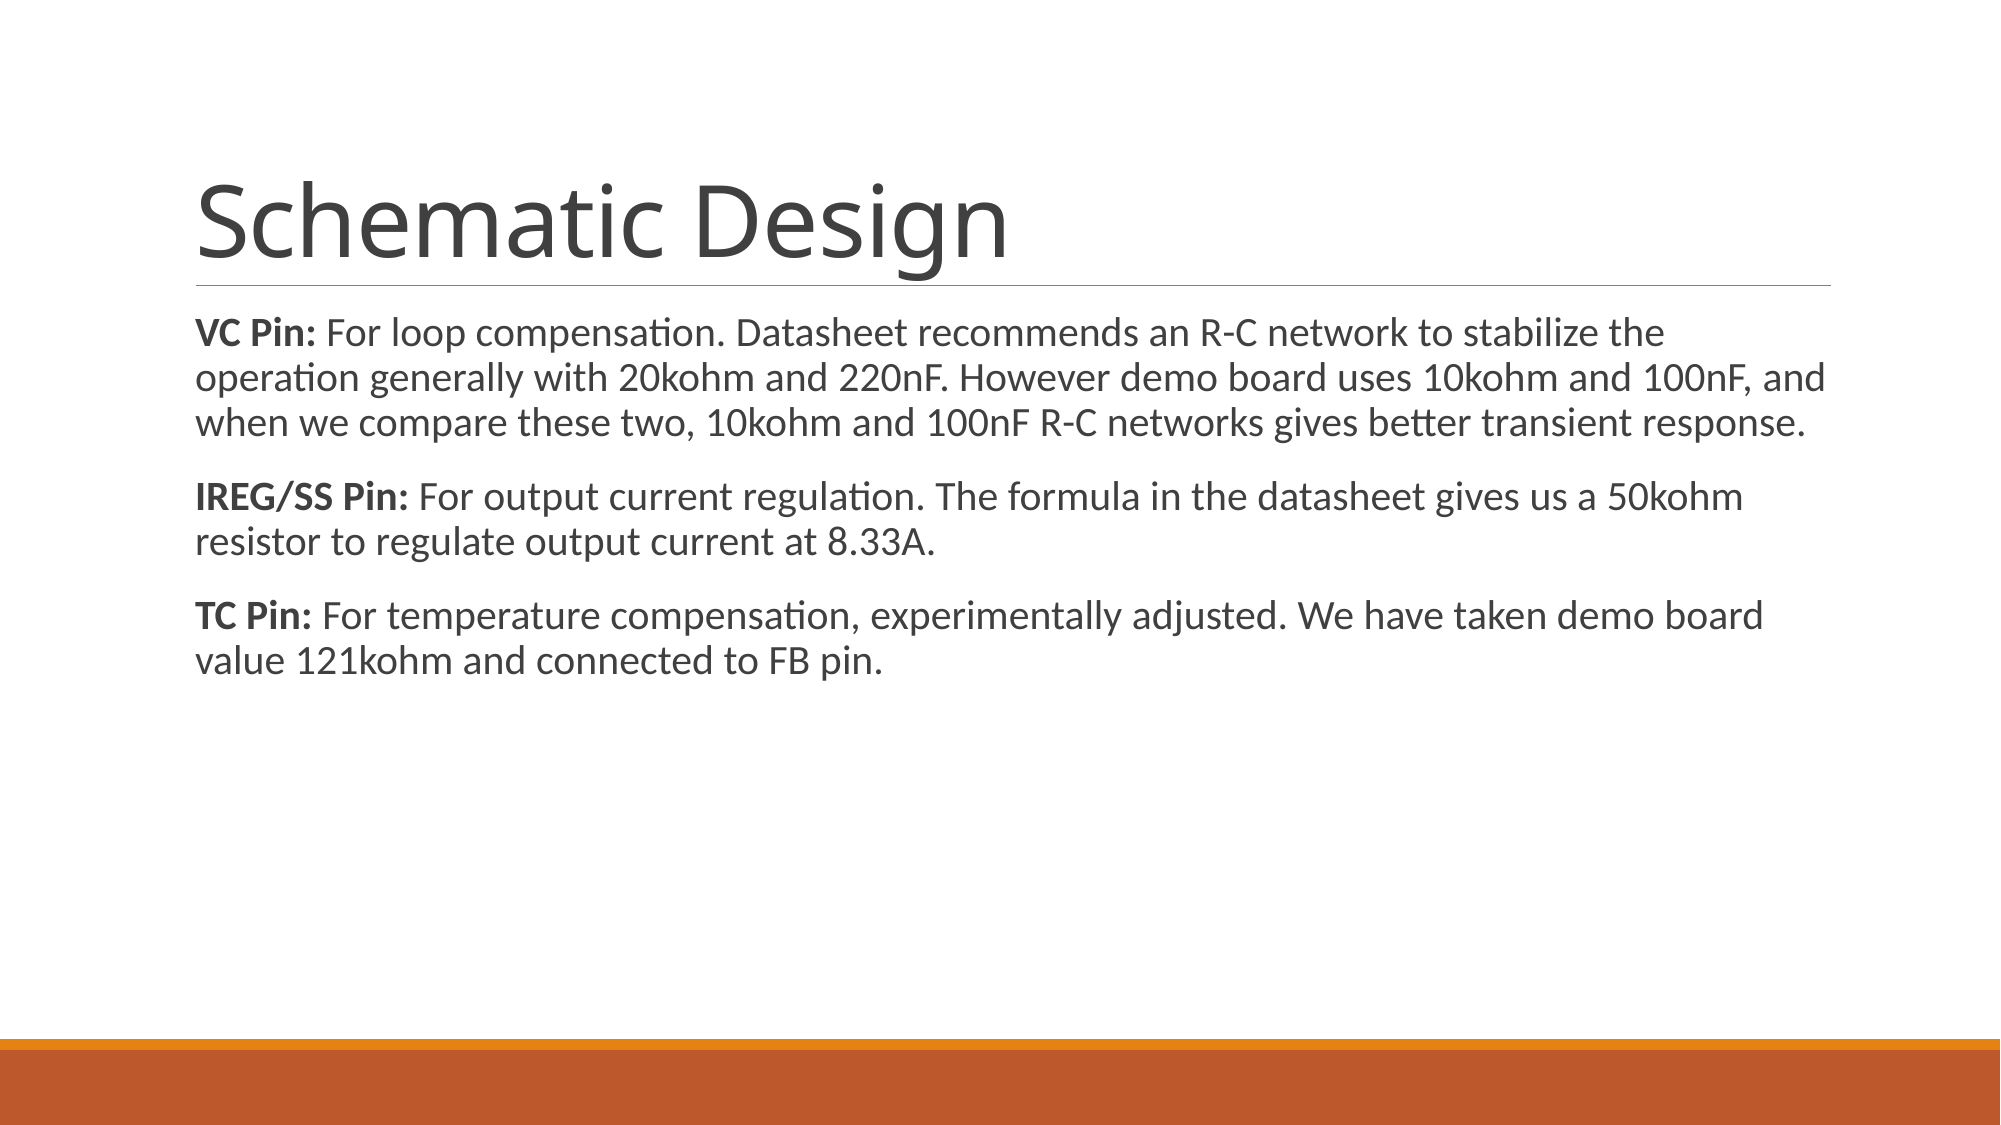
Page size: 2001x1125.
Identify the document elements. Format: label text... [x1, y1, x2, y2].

list VC Pin: For loop compensation. Datasheet recommends an R-C network to stabilize the operation generally with 20kohm and 220nF. However demo board uses 10kohm and 100nF, and when we compare these two, 10kohm and 100nF R-C networks gives better transient response. IREG/SS Pin: For output current regulation. The formula in the datasheet gives us a 50kohm resistor to regulate output current at 8.33A. TC Pin: For temperature compensation, experimentally adjusted. We have taken demo board value 121kohm and connected to FB pin. [180, 302, 1830, 963]
title Schematic Design [180, 47, 1830, 285]
